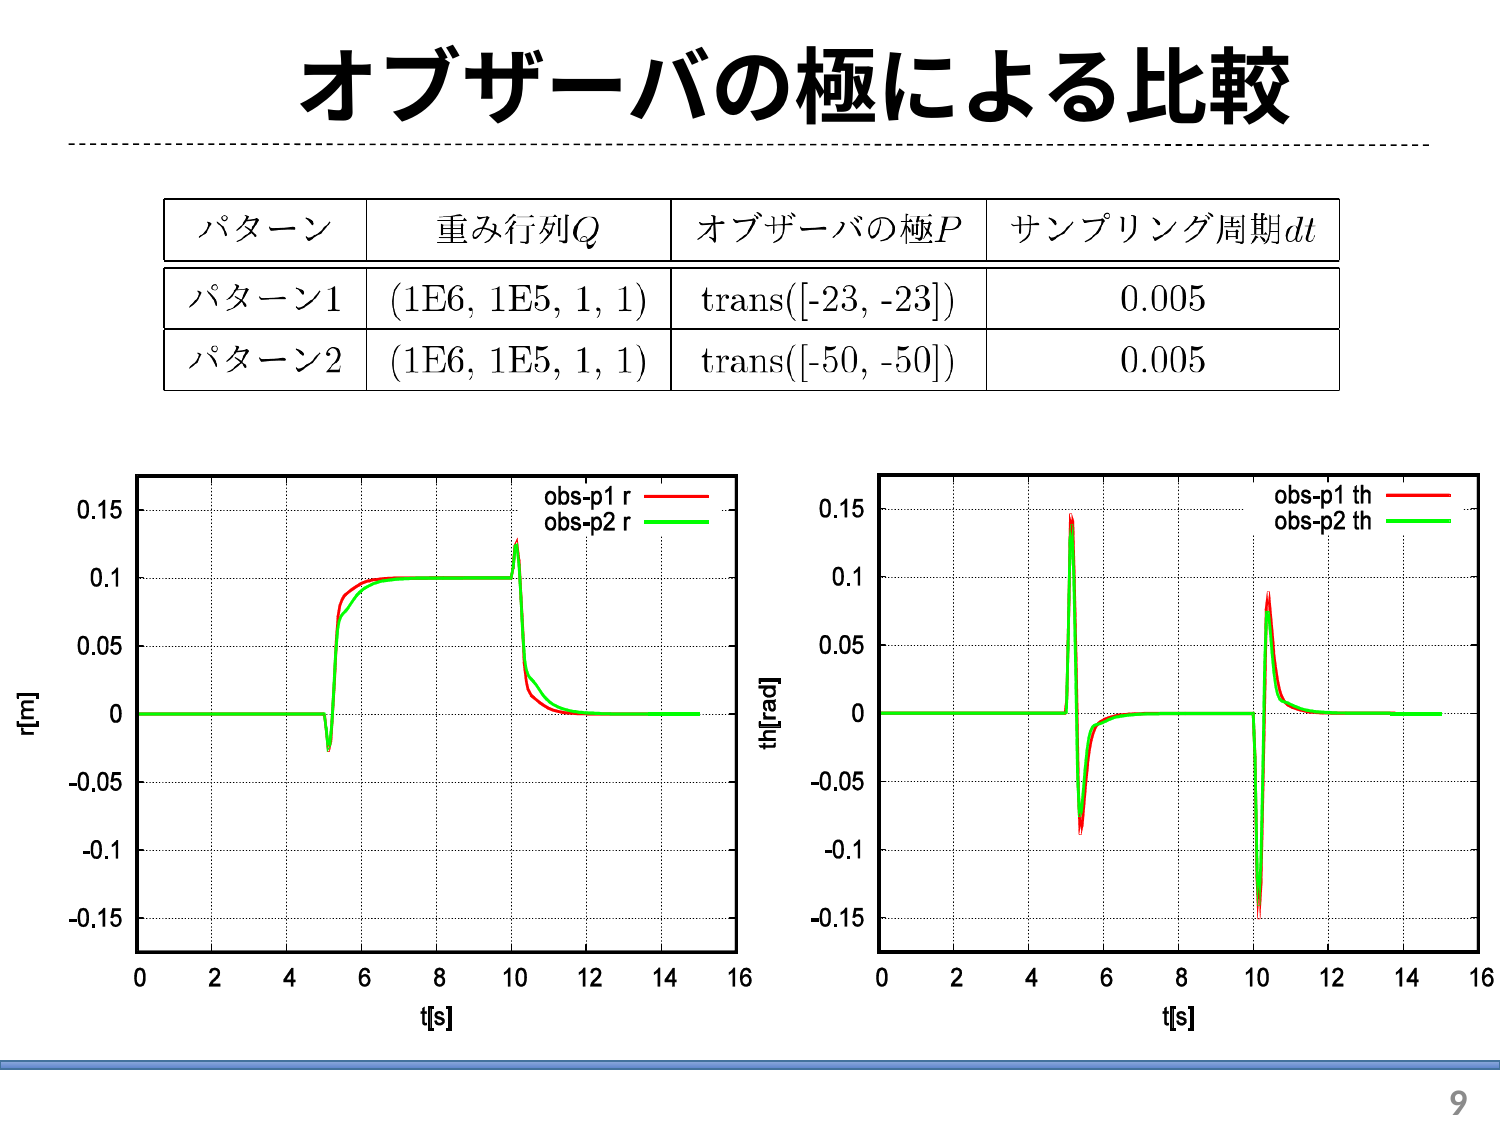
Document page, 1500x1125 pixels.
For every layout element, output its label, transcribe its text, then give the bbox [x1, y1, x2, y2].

picture [163, 198, 1340, 391]
slide_number 9 [1145, 1070, 1483, 1125]
picture [6, 443, 1500, 1035]
title オブザーバの極による比較 [103, 0, 1485, 199]
